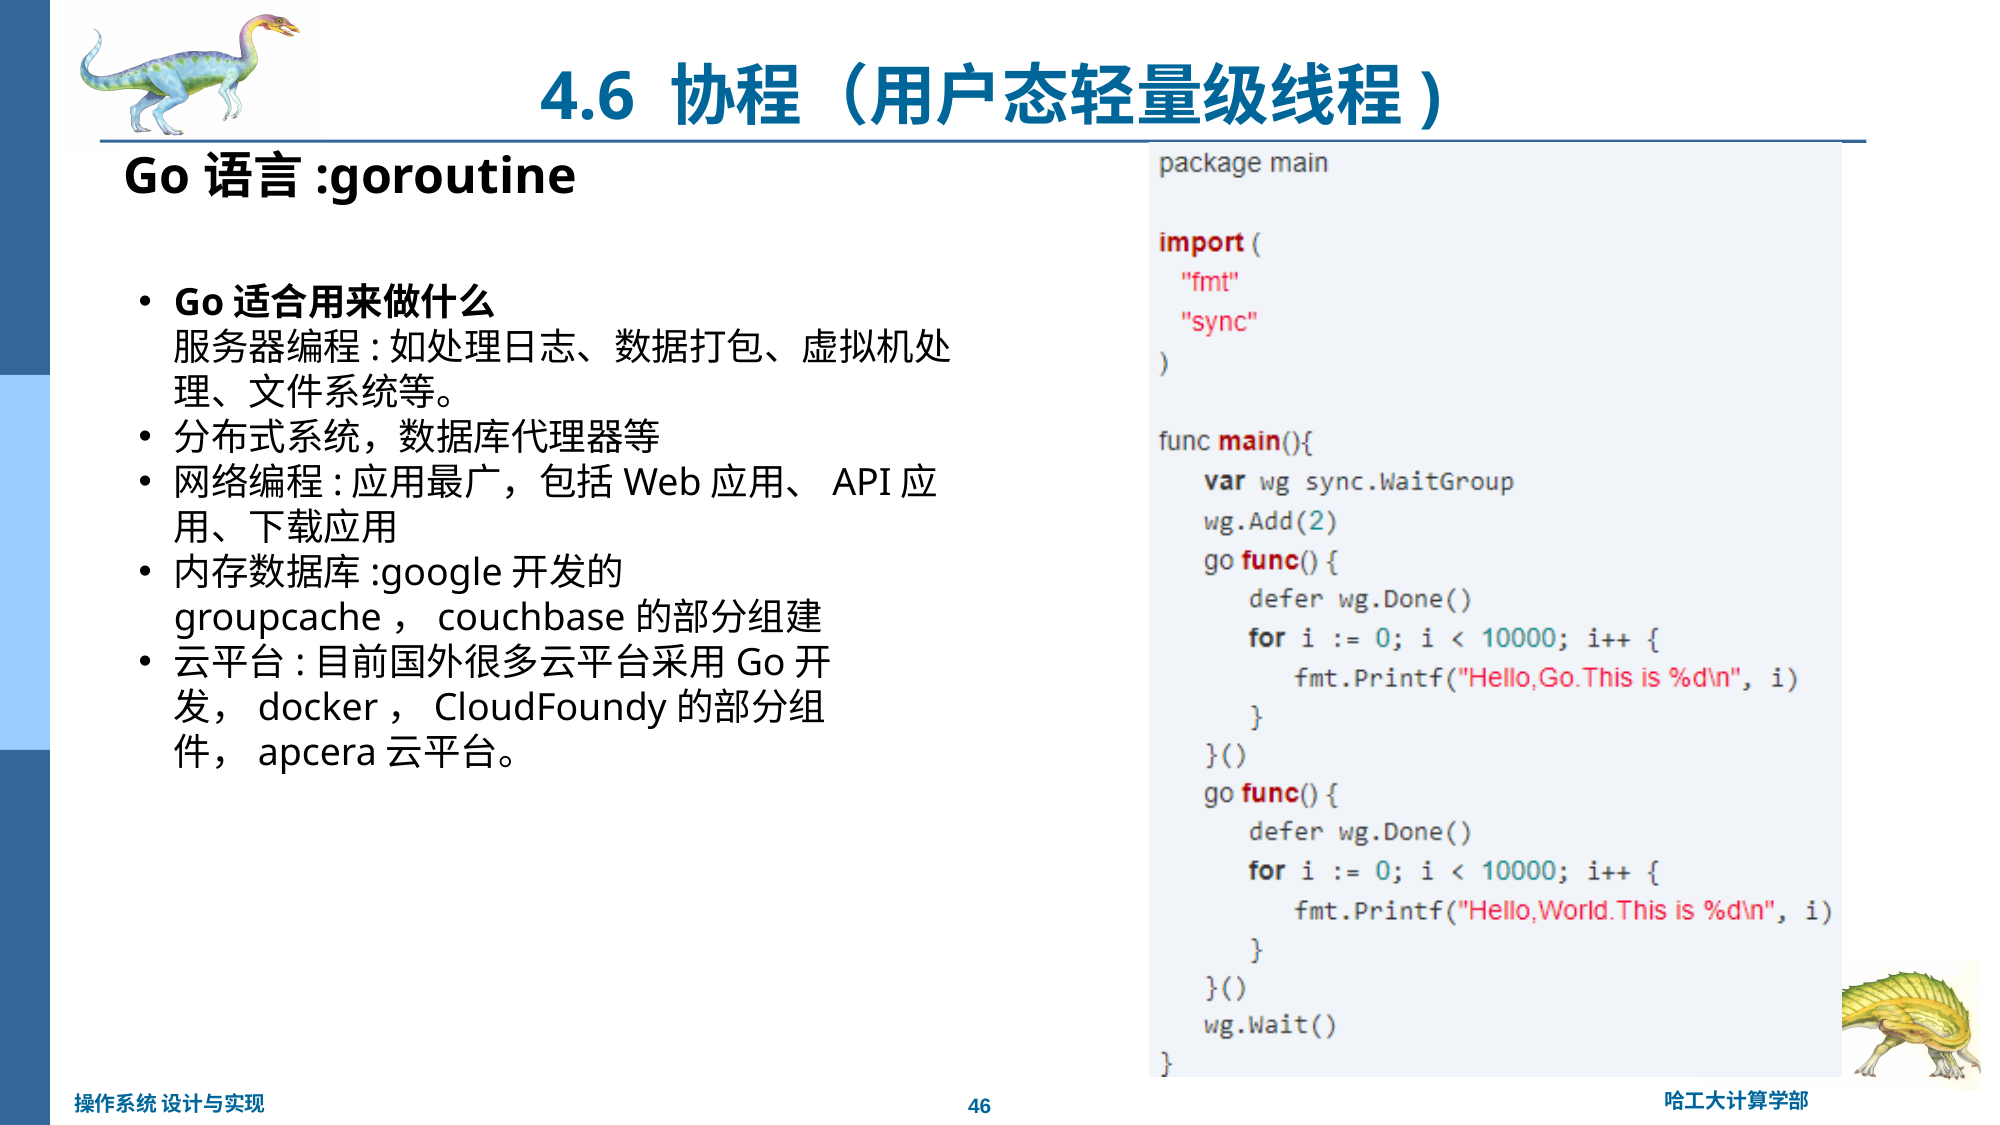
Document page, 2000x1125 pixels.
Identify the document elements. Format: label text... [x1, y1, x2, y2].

text_box Go适合用来做什么 服务器编程:如处理日志、数据打包、虚拟机处理、文件系统等。 分布式系统，数据库代理器等 网络编程:应用最广，包括Web应用、API应用、下载应用 内存数据库:google开发的groupcache，couchbase的部分组建 云平台:目前国外很多云平台采用Go开发，docker，CloudFoundy的部分组件，apcera云平台。 [123, 270, 1020, 781]
picture [62, 0, 324, 149]
text_box Go语言:goroutine [123, 143, 1089, 204]
text_box 4.6 协程（用户态轻量级线程) [99, 45, 1900, 141]
picture [1149, 142, 1981, 1090]
